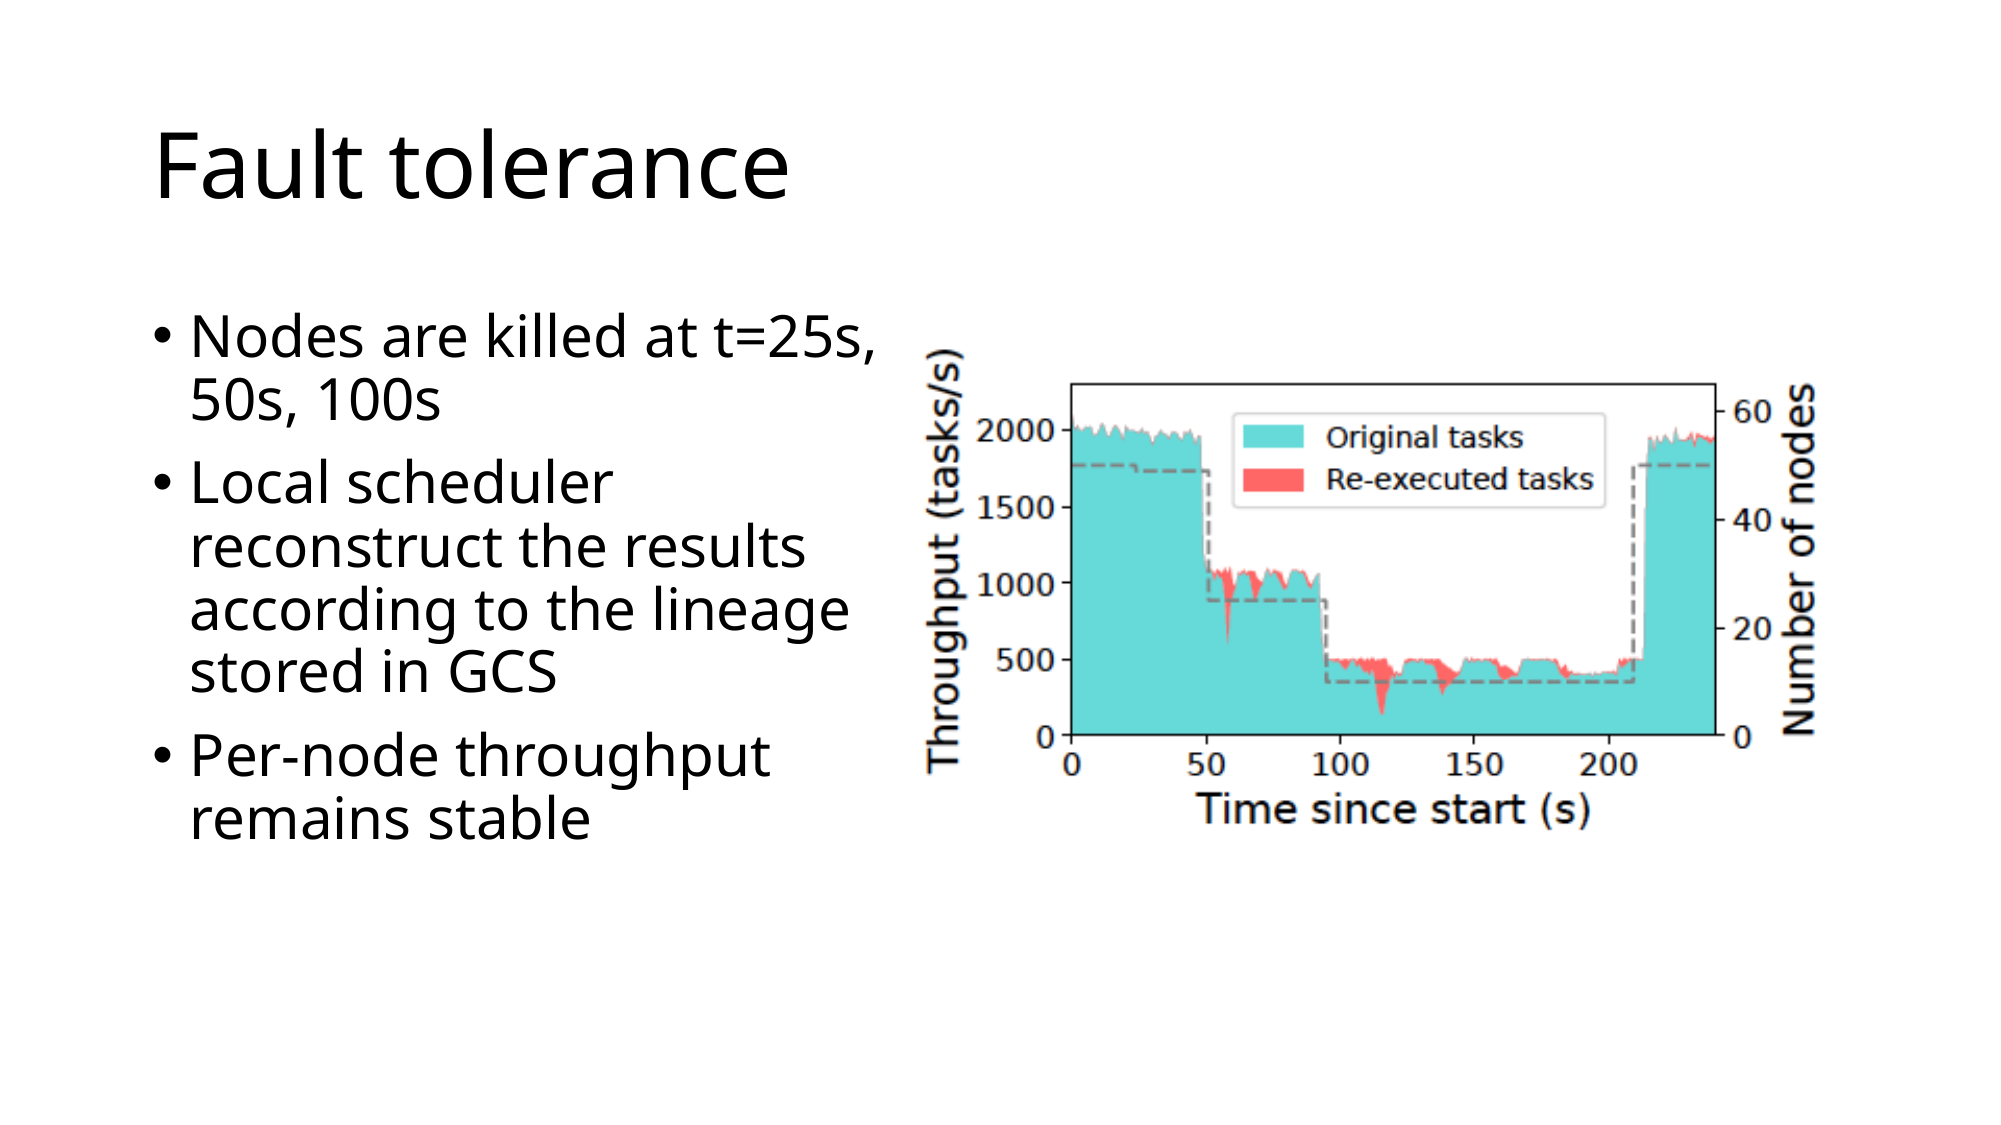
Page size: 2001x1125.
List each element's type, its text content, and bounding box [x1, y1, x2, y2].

picture [879, 321, 1863, 845]
title Fault tolerance [137, 59, 1863, 278]
list Nodes are killed at t=25s, 50s, 100s Local scheduler reconstruct the results according to the lineage stored in GCS Per-node throughput remains stable [137, 299, 931, 1014]
